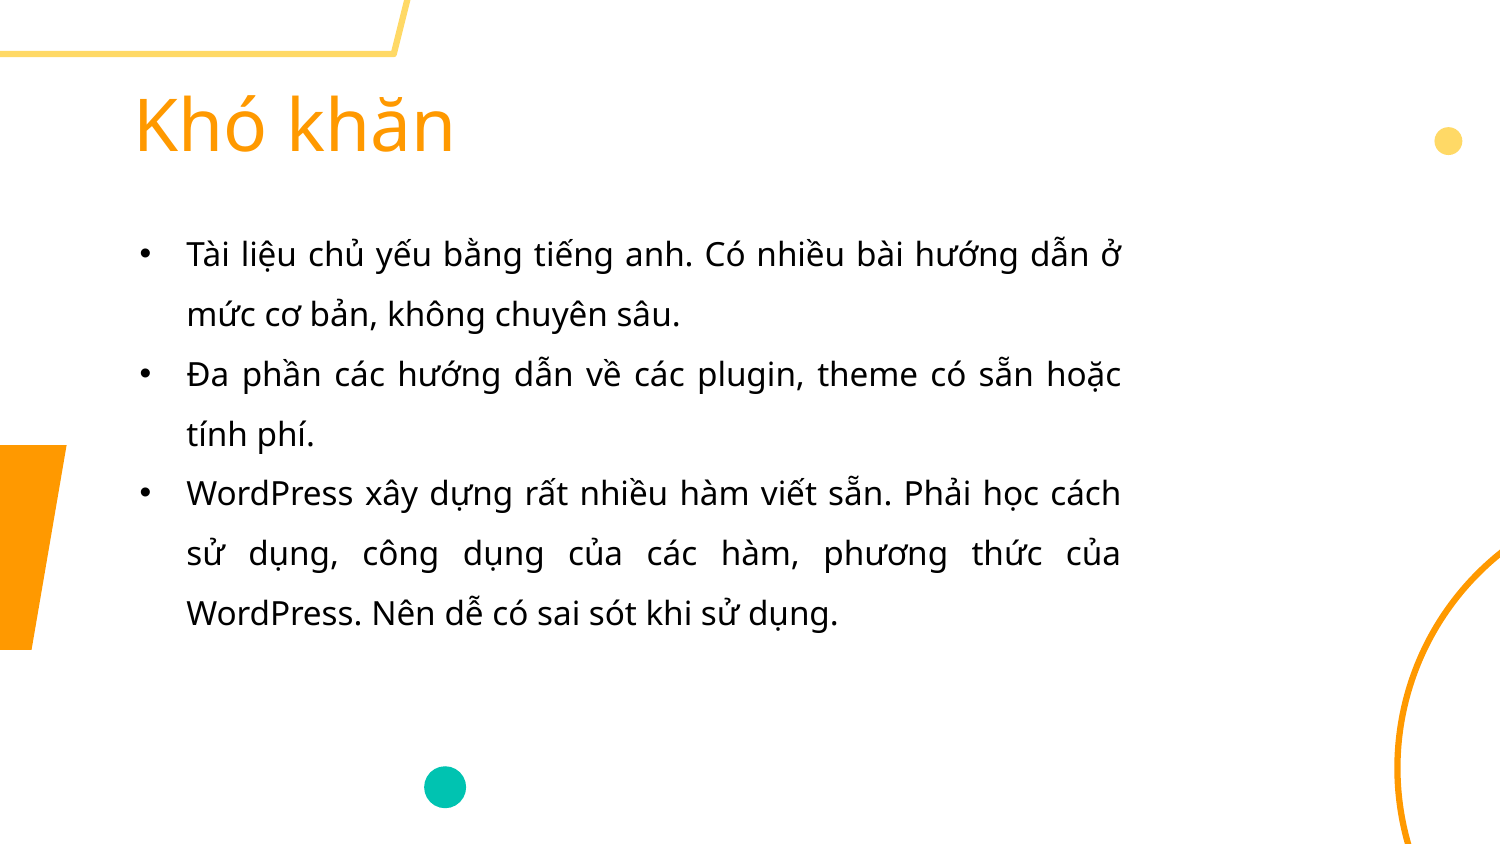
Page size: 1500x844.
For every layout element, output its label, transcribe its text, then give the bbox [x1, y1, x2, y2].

title Khó khăn [118, 63, 1382, 158]
text_box Tài liệu chủ yếu bằng tiếng anh. Có nhiều bài hướng dẫn ở mức cơ bản, không chuyên sâu. Đa phần các hướng dẫn về các plugin, theme có sẵn hoặc tính phí. WordPress xây dựng rất nhiều hàm viết sẵn. Phải học cách sử dụng, công dụng của các hàm, phương thức của WordPress. Nên dễ có sai sót khi sử dụng. [124, 205, 1138, 640]
